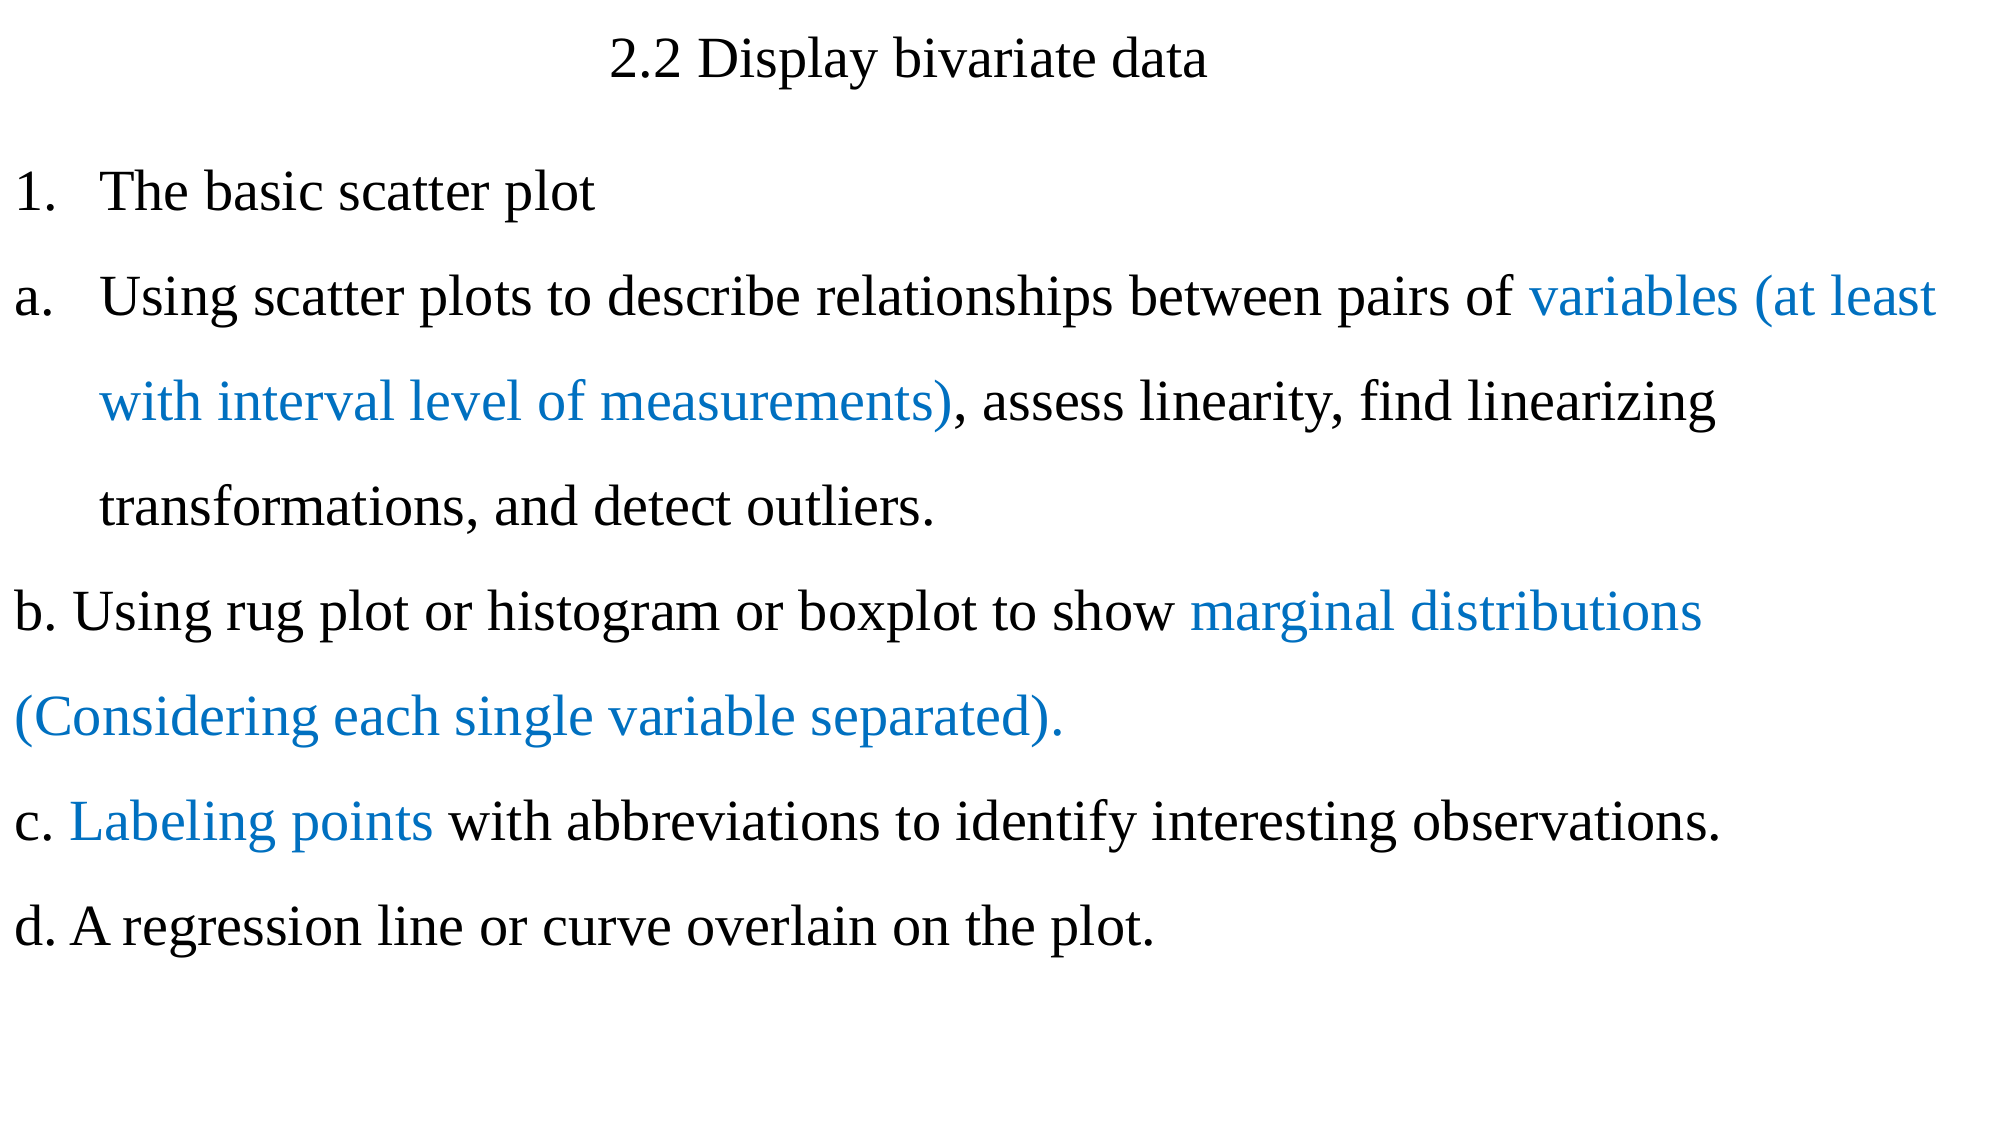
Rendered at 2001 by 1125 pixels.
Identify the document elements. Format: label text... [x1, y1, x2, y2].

text_box 2.2 Display bivariate data [594, 11, 1224, 97]
text_box The basic scatter plot Using scatter plots to describe relationships between pairs of variables (at least with interval level of measurements), assess linearity, find linearizing transformations, and detect outliers. b. Using rug plot or histogram or boxplot to show marginal distributions (Considering each single variable separated). c. Labeling points with abbreviations to identify interesting observations. d. A regression line or curve overlain on the plot. [0, 110, 2000, 965]
